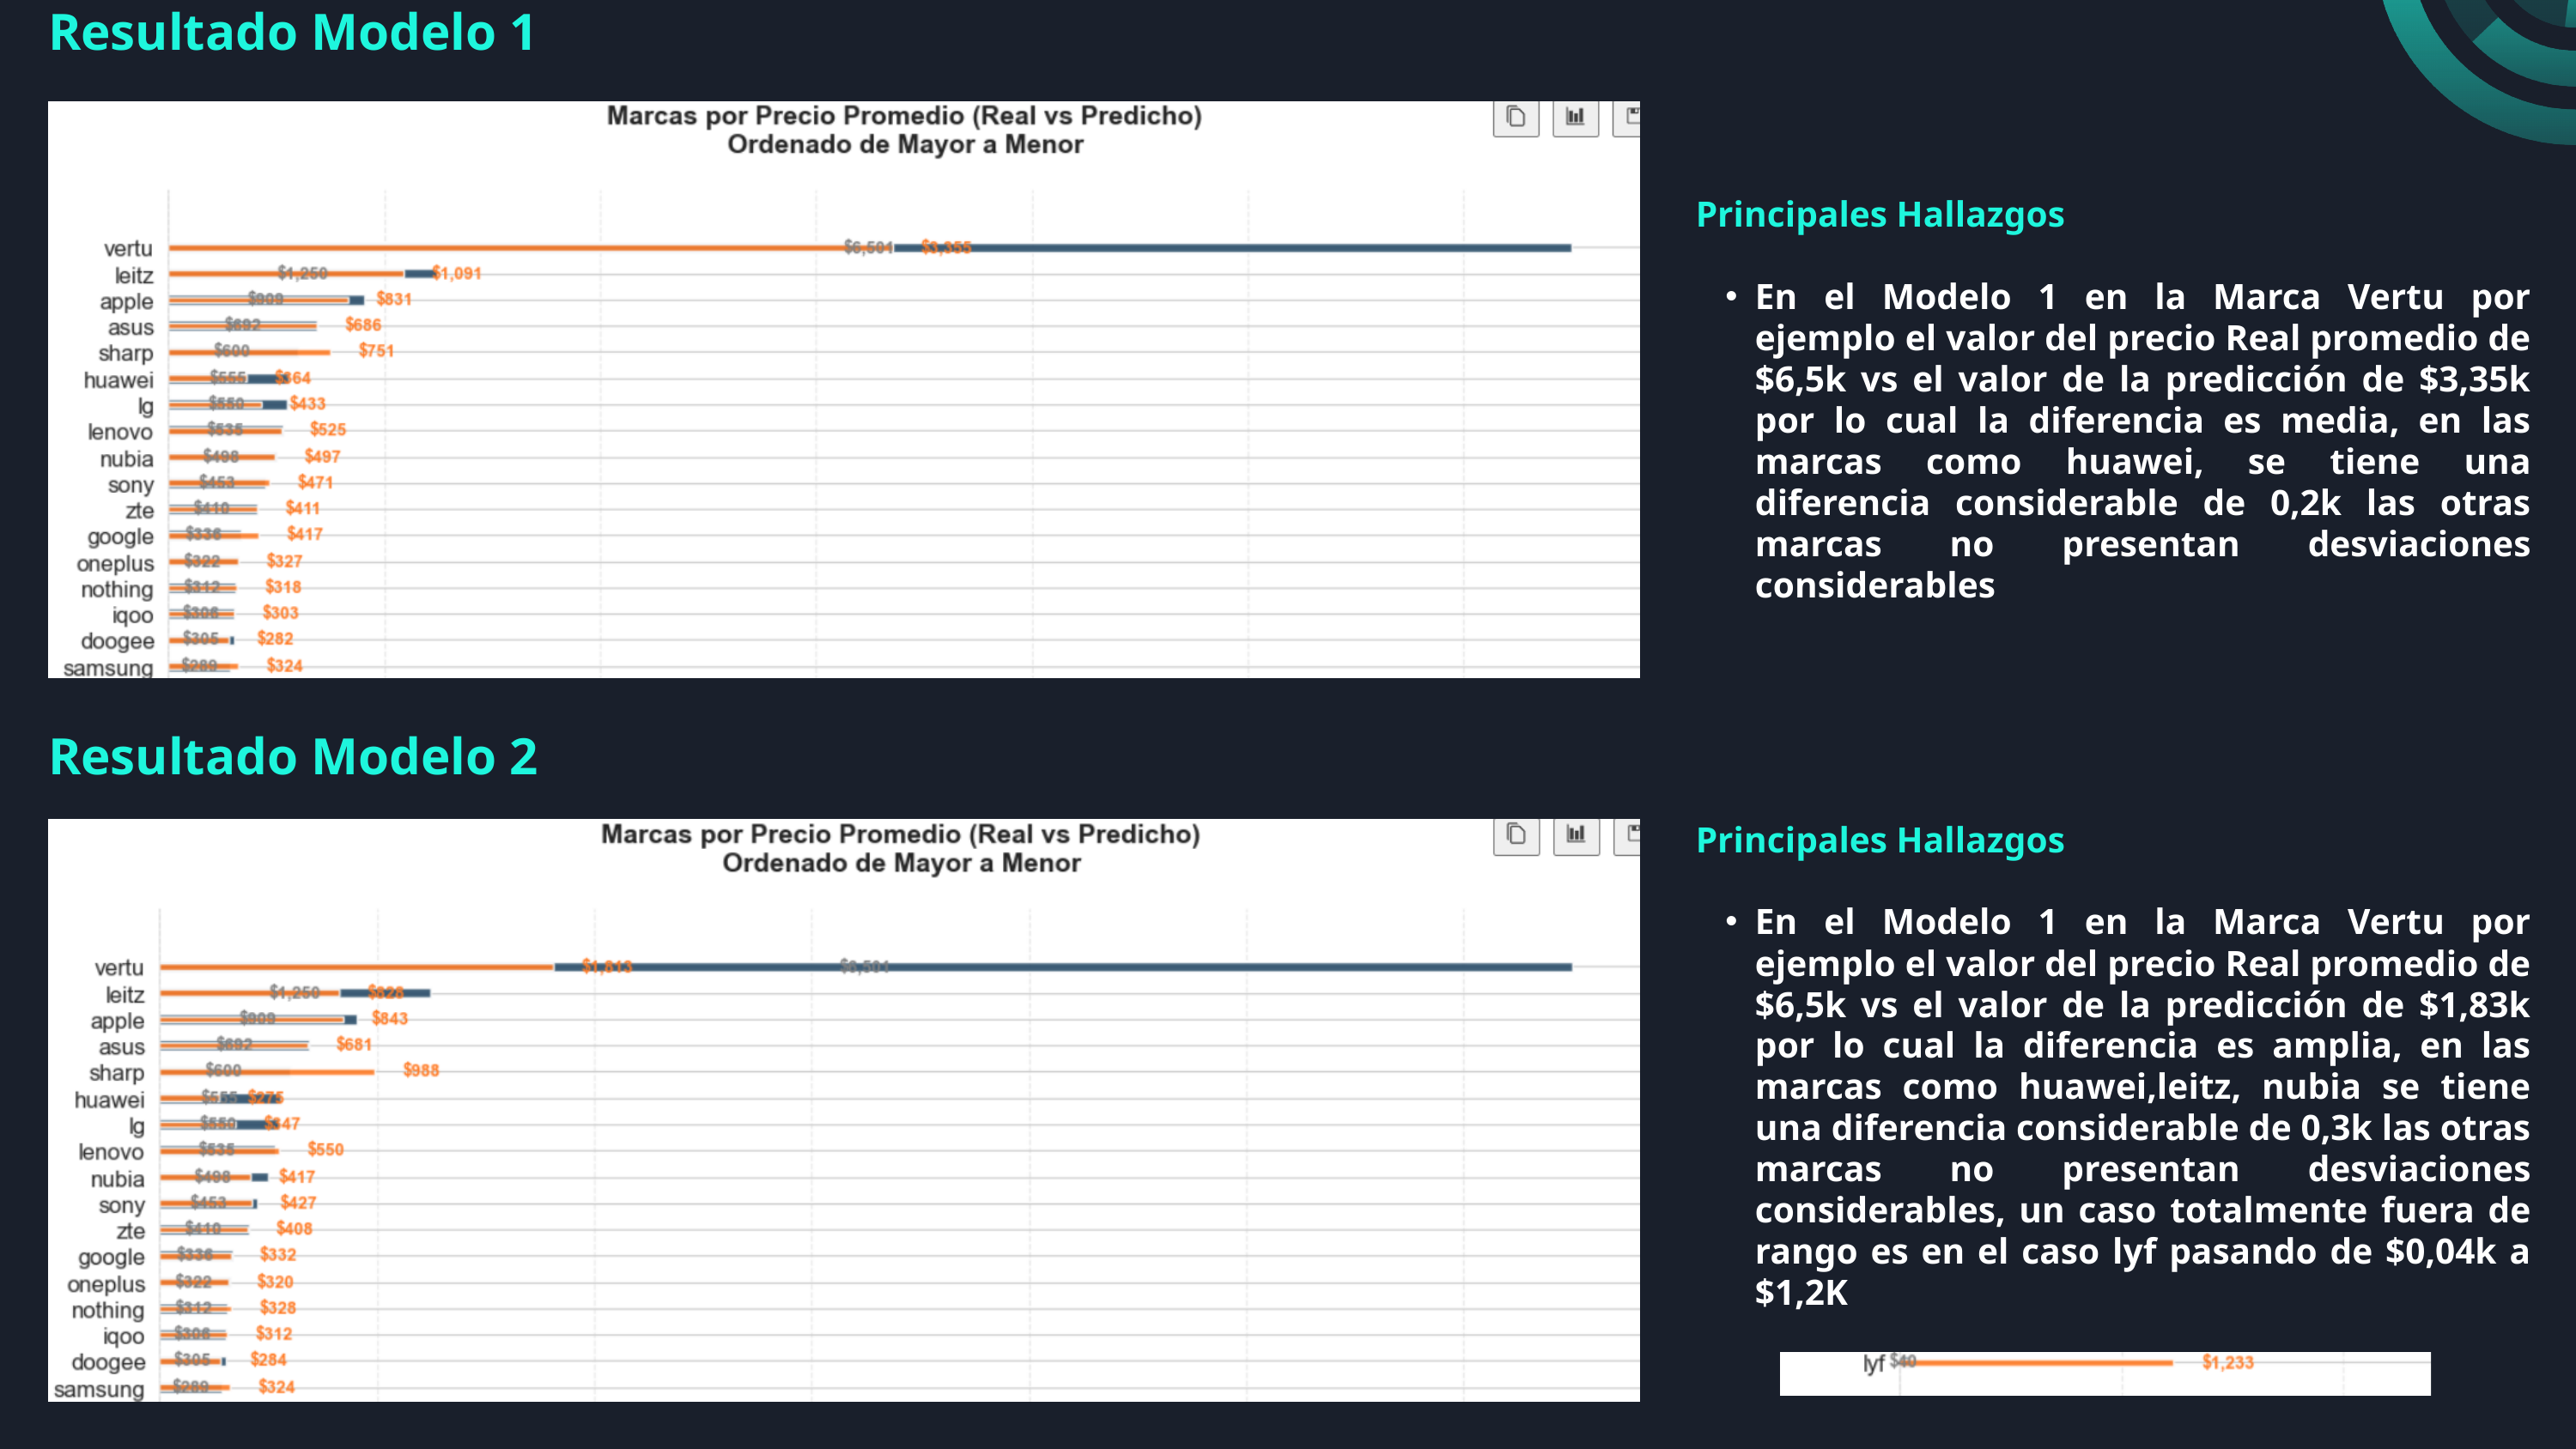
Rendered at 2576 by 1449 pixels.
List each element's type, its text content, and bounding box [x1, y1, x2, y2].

text_box [2374, 0, 2576, 145]
text_box Principales Hallazgos En el Modelo 1 en la Marca Vertu por ejemplo el valor del precio Real promedio de $6,5k vs el valor de la predicción de $1,83k por lo cual la diferencia es amplia, en las marcas como huawei,leitz, nubia se tiene una diferencia considerable de 0,3k las otras marcas no presentan desviaciones considerables, un caso totalmente fuera de rango es en el caso lyf pasando de $0,04k a $1,2K [1695, 818, 2531, 1395]
text_box [48, 819, 1640, 1402]
text_box Resultado Modelo 1 [48, 1, 635, 61]
text_box Principales Hallazgos En el Modelo 1 en la Marca Vertu por ejemplo el valor del precio Real promedio de $6,5k vs el valor de la predicción de $3,35k por lo cual la diferencia es media, en las marcas como huawei, se tiene una diferencia considerable de 0,2k las otras marcas no presentan desviaciones considerables [1695, 192, 2531, 688]
text_box [48, 101, 1640, 678]
text_box Resultado Modelo 2 [48, 725, 635, 785]
